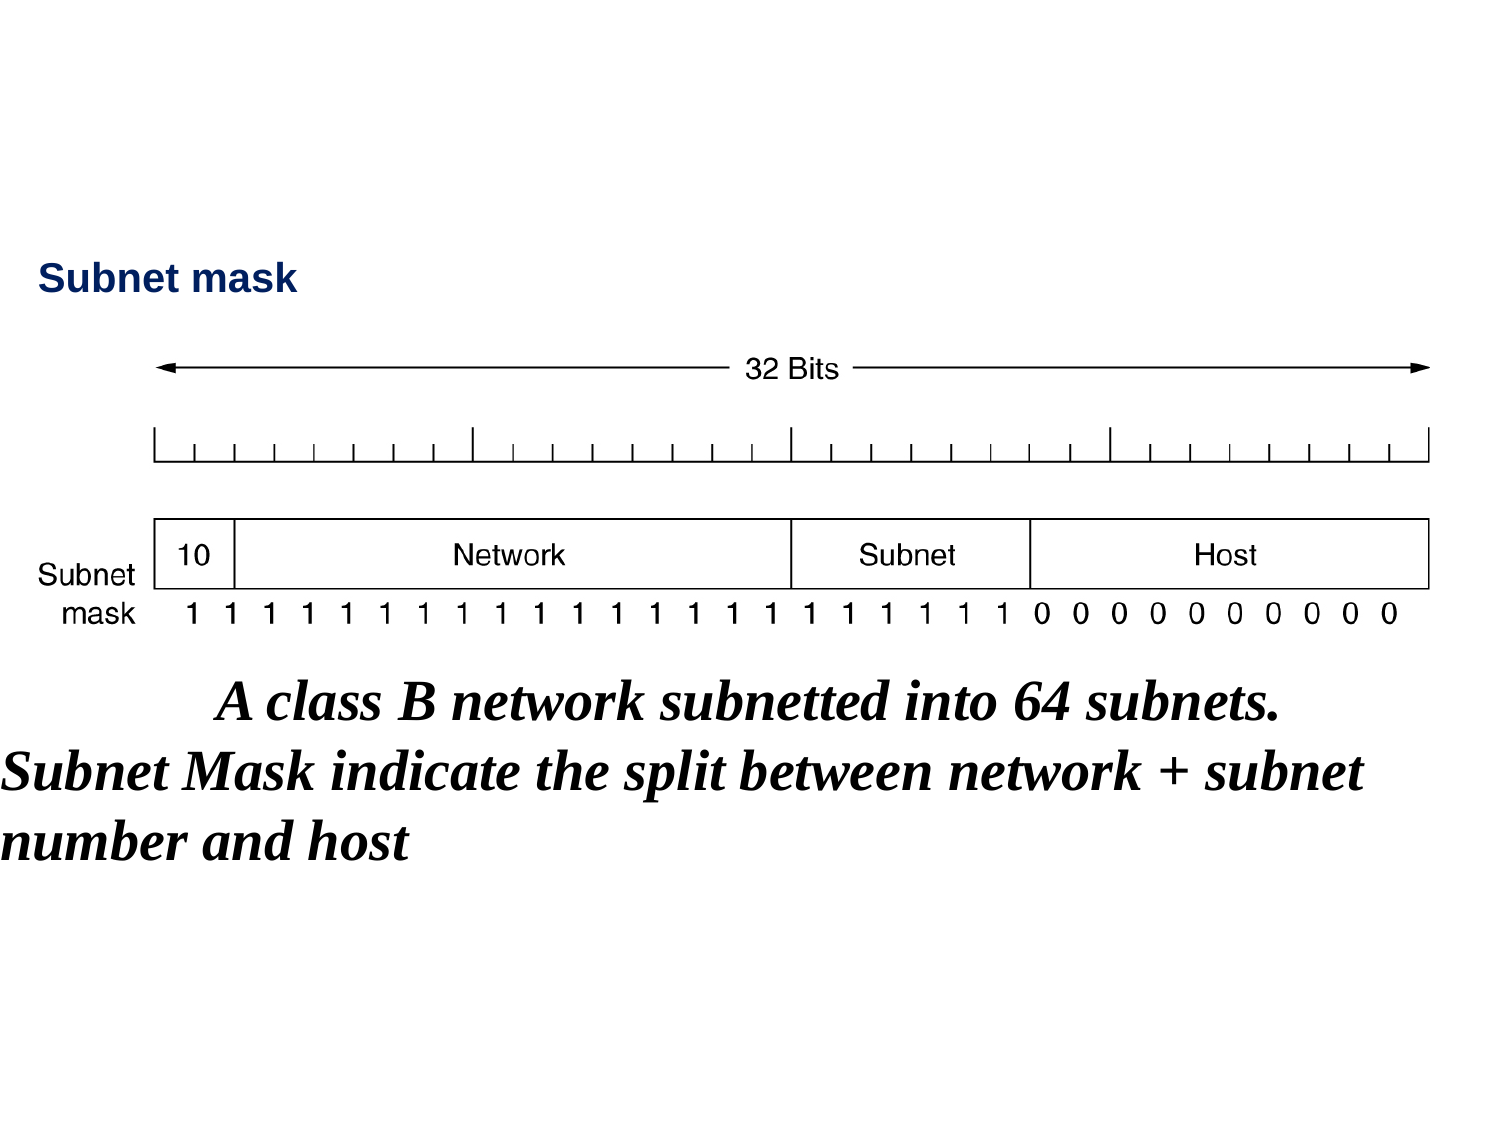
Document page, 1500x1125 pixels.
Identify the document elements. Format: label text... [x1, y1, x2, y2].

title Subnet mask [37, 250, 1463, 306]
picture [37, 350, 1430, 630]
list A class B network subnetted into 64 subnets. Subnet Mask indicate the split between network + subnet number and host [0, 662, 1500, 800]
